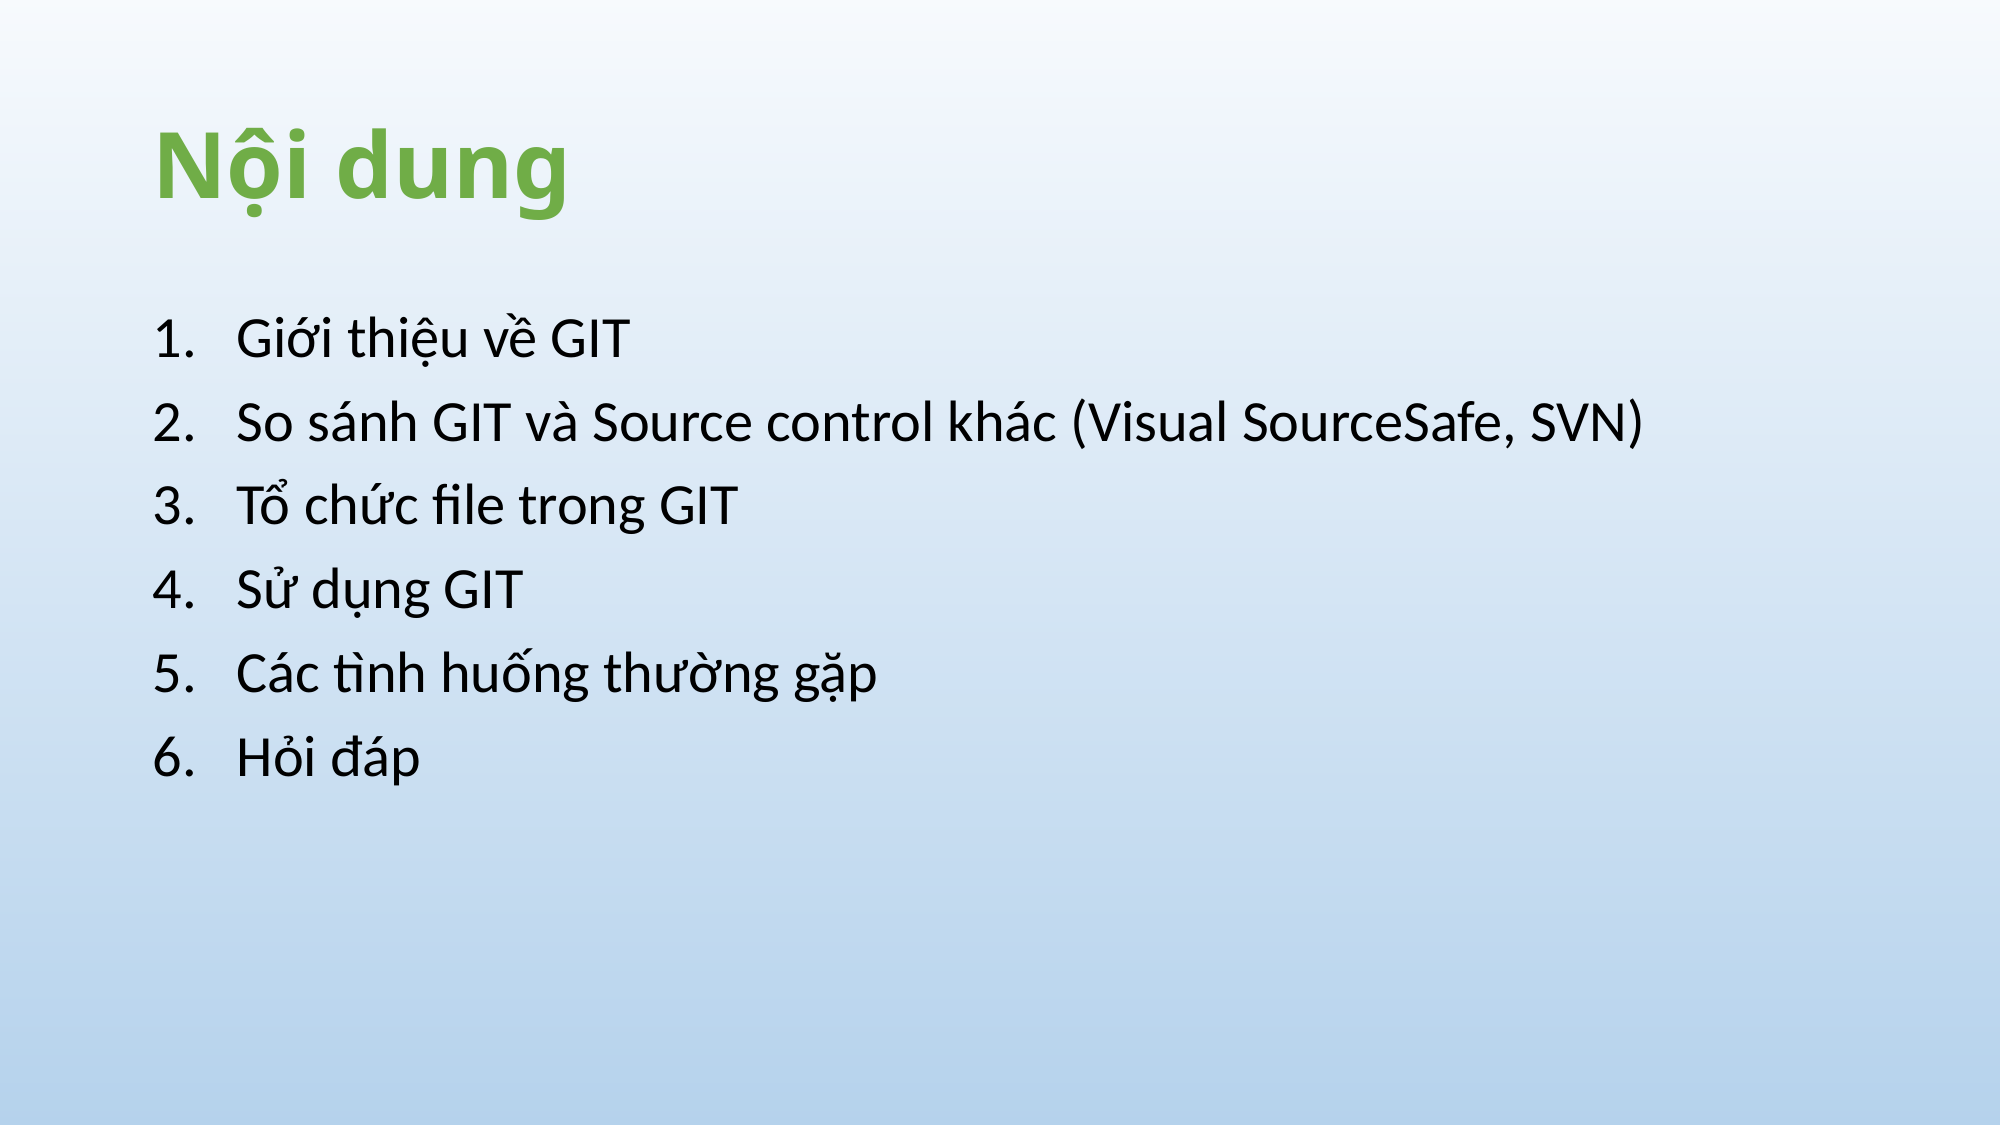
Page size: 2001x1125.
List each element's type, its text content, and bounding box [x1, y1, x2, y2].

title Nội dung [137, 59, 1863, 278]
list Giới thiệu về GIT So sánh GIT và Source control khác (Visual SourceSafe, SVN) Tổ chức file trong GIT Sử dụng GIT Các tình huống thường gặp Hỏi đáp [137, 299, 1863, 1014]
